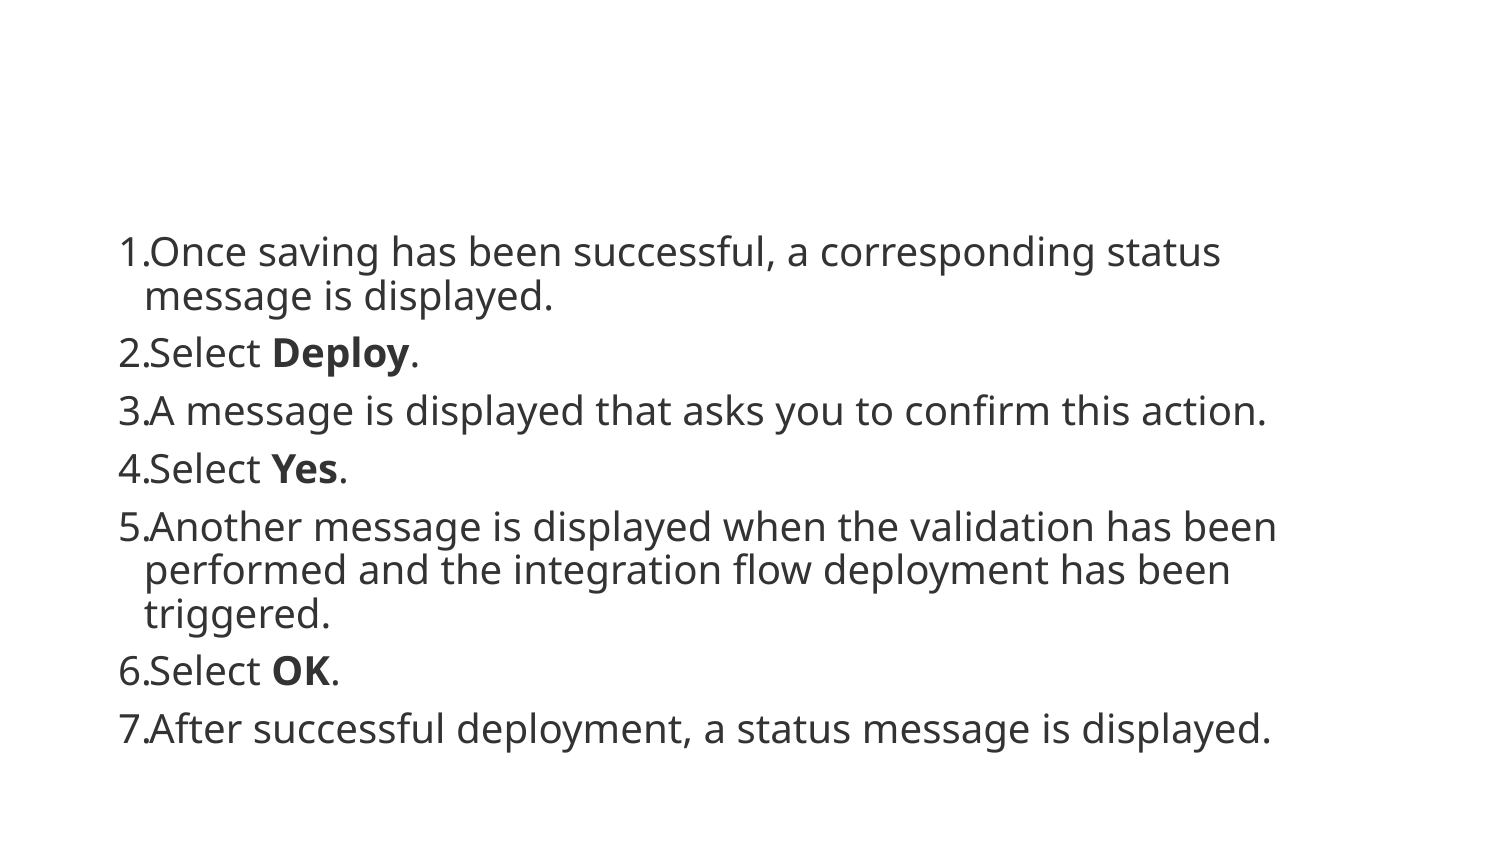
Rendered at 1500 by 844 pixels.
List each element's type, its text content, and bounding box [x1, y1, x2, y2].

list Once saving has been successful, a corresponding status message is displayed. Select Deploy. A message is displayed that asks you to confirm this action. Select Yes. Another message is displayed when the validation has been performed and the integration flow deployment has been triggered. Select OK. After successful deployment, a status message is displayed. [103, 224, 1397, 760]
